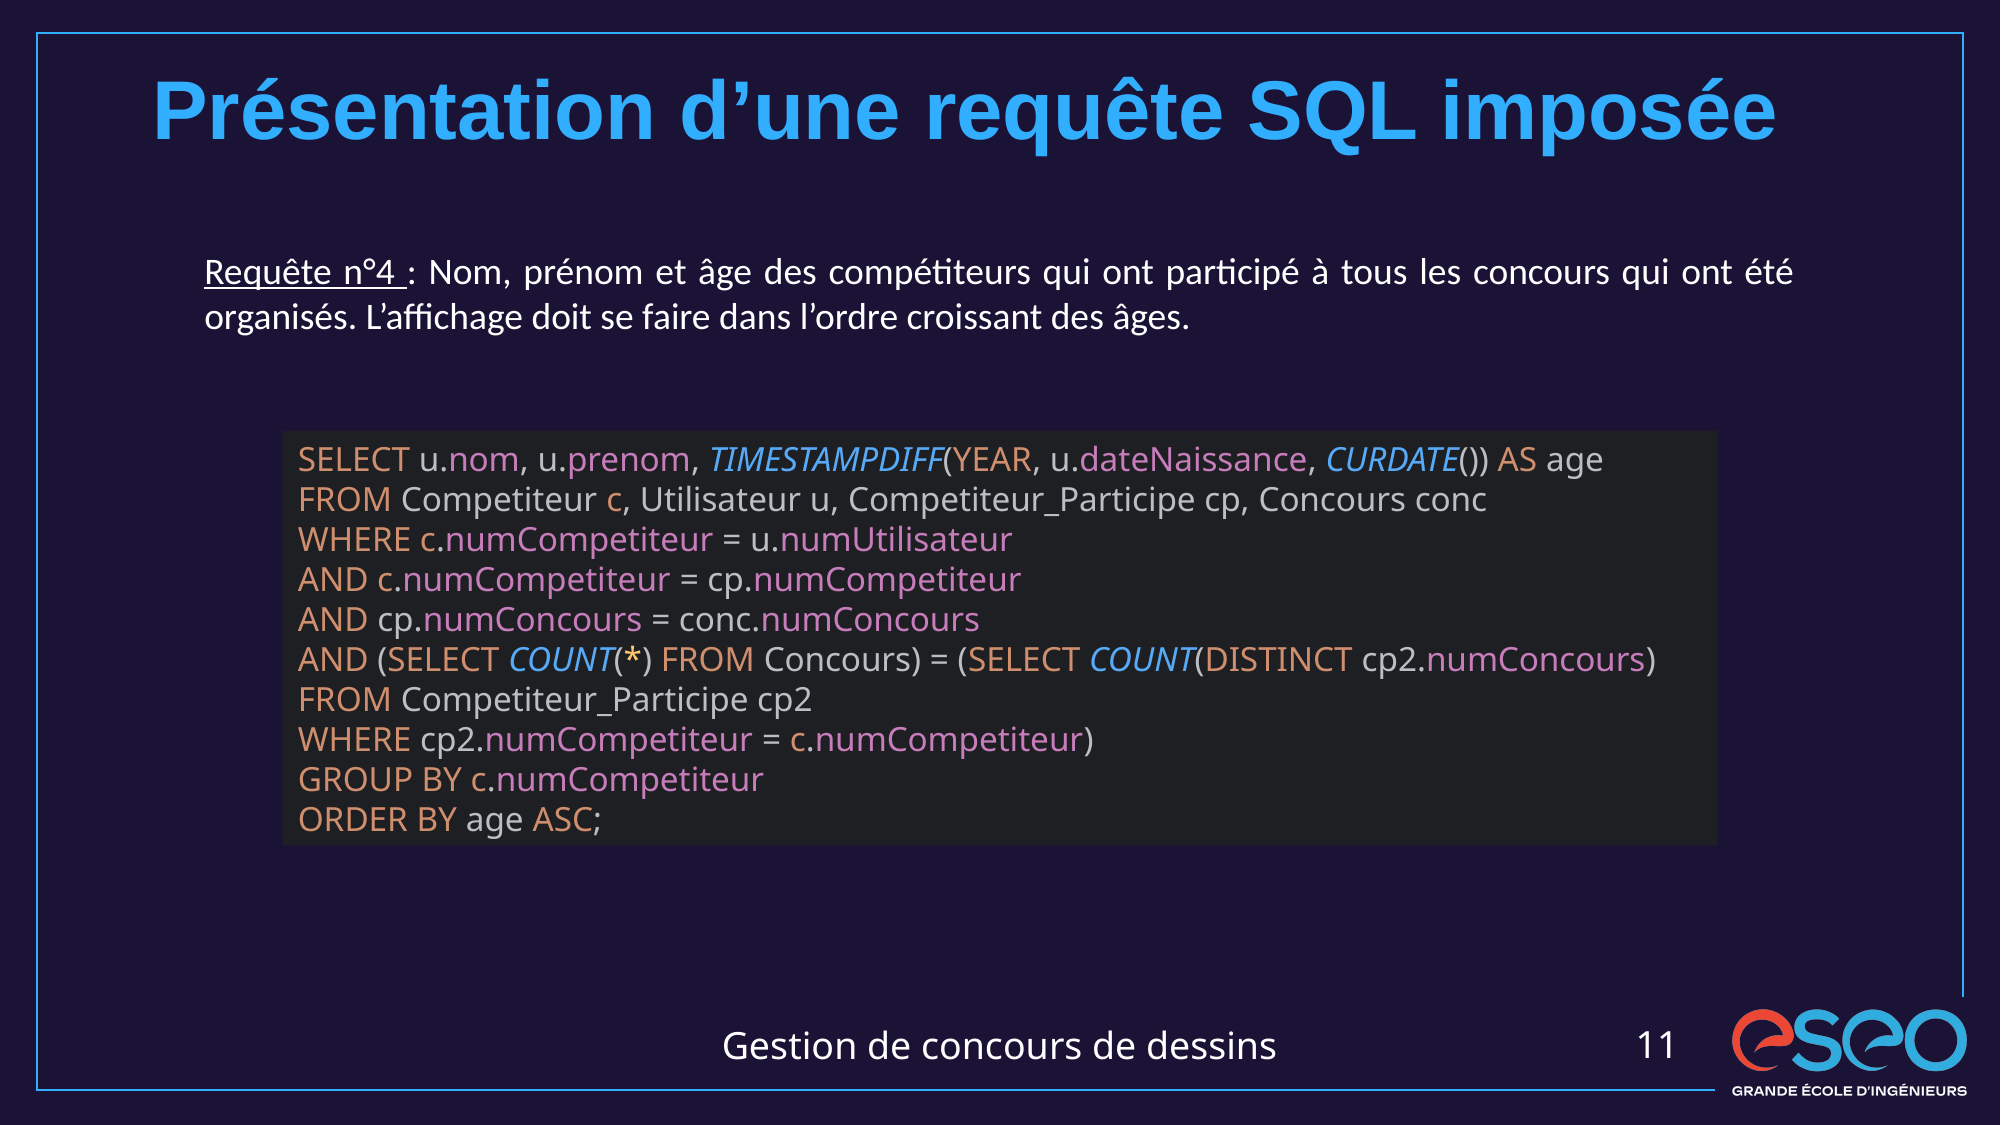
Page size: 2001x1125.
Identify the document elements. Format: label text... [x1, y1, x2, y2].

picture [1671, 948, 2001, 1125]
slide_number 11 [1412, 1014, 1902, 1074]
footer Gestion de concours de dessins [662, 1014, 1338, 1074]
title Présentation d’une requête SQL imposée [137, 59, 1863, 183]
text_box SELECT u.nom, u.prenom, TIMESTAMPDIFF(YEAR, u.dateNaissance, CURDATE()) AS age FROM Competiteur c, Utilisateur u, Competiteur_Participe cp, Concours conc WHERE c.numCompetiteur = u.numUtilisateur AND c.numCompetiteur = cp.numCompetiteur AND cp.numConcours = conc.numConcours AND (SELECT COUNT(*) FROM Concours) = (SELECT COUNT(DISTINCT cp2.numConcours) FROM Competiteur_Participe cp2 WHERE cp2.numCompetiteur = c.numCompetiteur) GROUP BY c.numCompetiteur ORDER BY age ASC; [282, 430, 1718, 846]
text_box Requête n°4 : Nom, prénom et âge des compétiteurs qui ont participé à tous les concours qui ont été organisés. L’affichage doit se faire dans l’ordre croissant des âges. [189, 239, 1811, 345]
